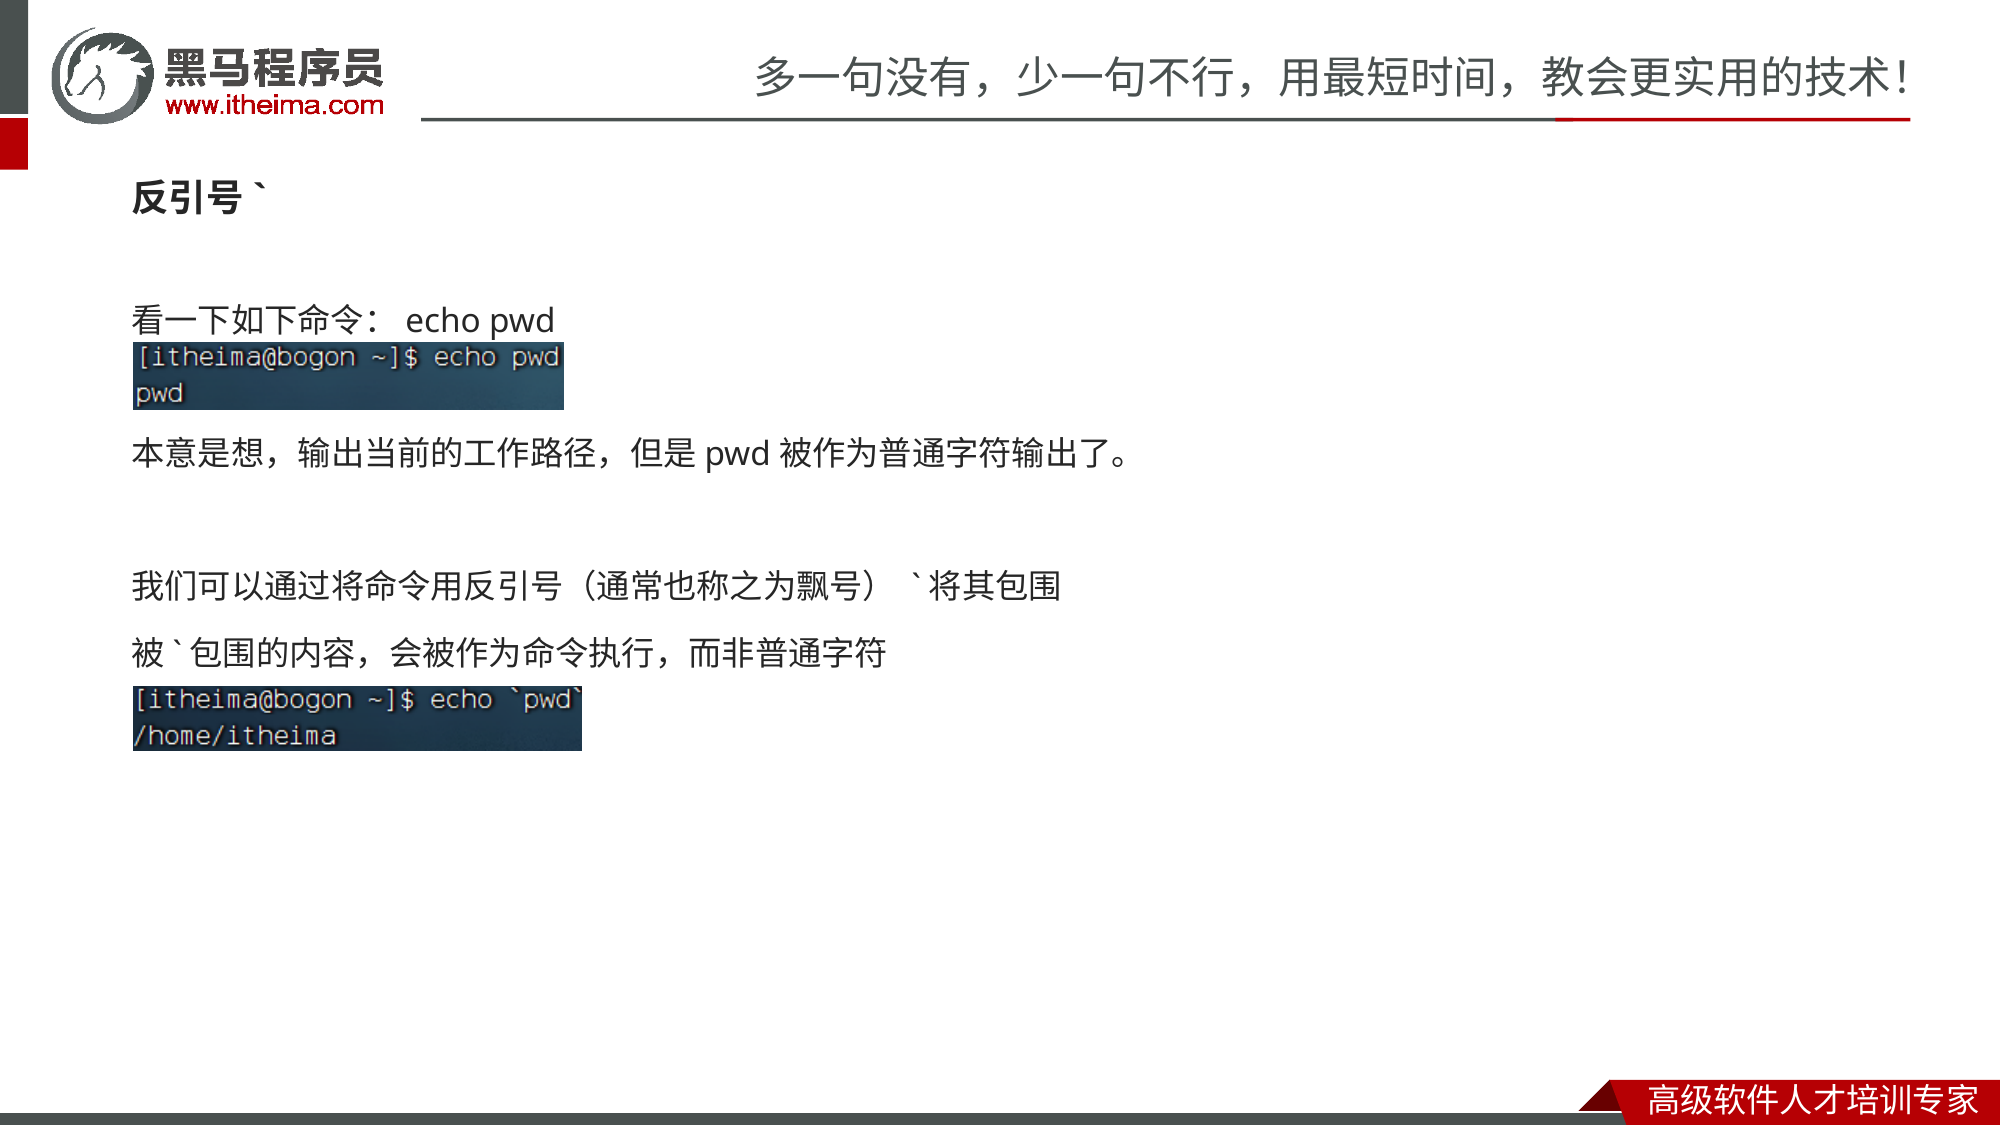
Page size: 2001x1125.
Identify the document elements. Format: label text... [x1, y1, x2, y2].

picture [133, 341, 564, 410]
picture [133, 686, 583, 751]
list 反引号` [116, 154, 1872, 239]
picture [50, 26, 384, 125]
list 看一下如下命令：echo pwd 本意是想，输出当前的工作路径，但是pwd被作为普通字符输出了。 我们可以通过将命令用反引号（通常也称之为飘号） `将其包围 被`包围的内容，会被作为命令执行，而非普通字符 [116, 271, 1872, 964]
